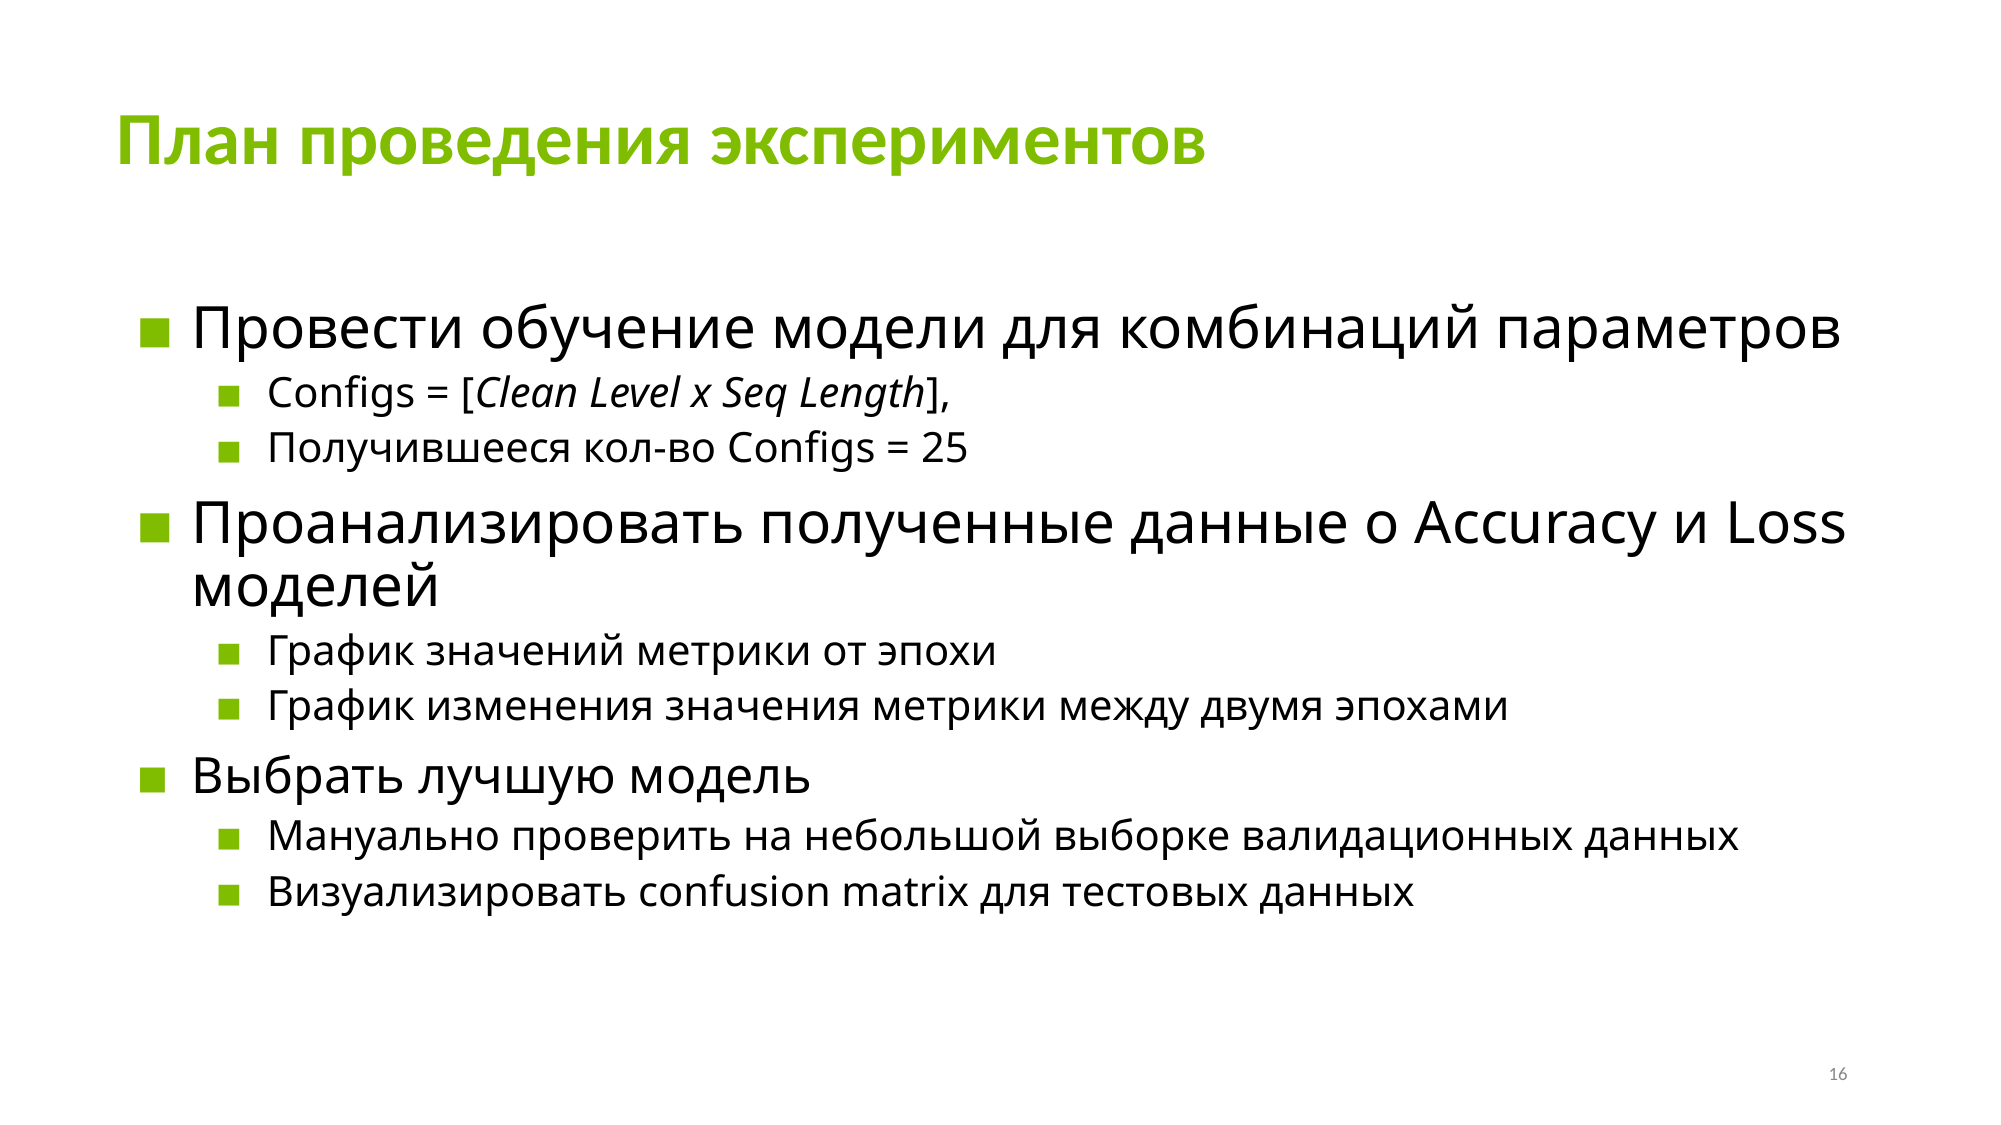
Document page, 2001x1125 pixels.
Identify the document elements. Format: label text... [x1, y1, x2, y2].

slide_number 16 [1749, 1042, 1863, 1103]
list Провести обучение модели для комбинаций параметров Configs = [Clean Level x Seq Length], Получившееся кол-во Configs = 25 Проанализировать полученные данные о Accuracy и Loss моделей График значений метрики от эпохи График изменения значения метрики между двумя эпохами Выбрать лучшую модель Мануально проверить на небольшой выборке валидационных данных Визуализировать confusion matrix для тестовых данных [101, 290, 1863, 1043]
title План проведения экспериментов [101, 103, 1406, 200]
